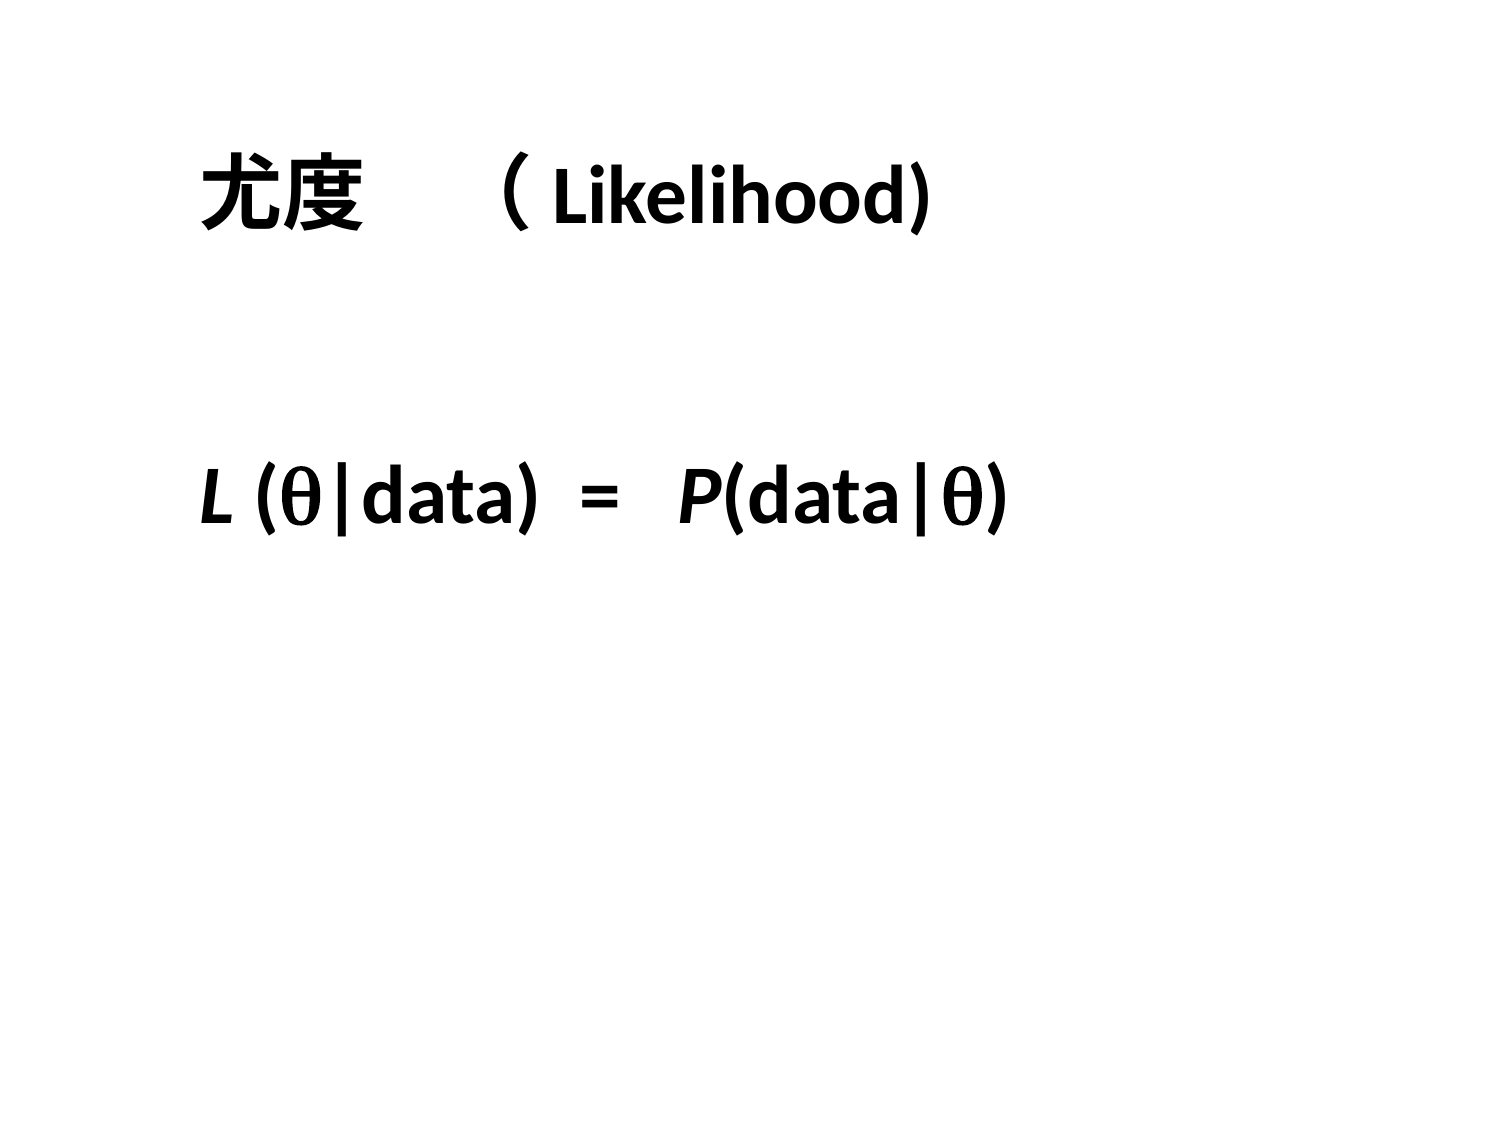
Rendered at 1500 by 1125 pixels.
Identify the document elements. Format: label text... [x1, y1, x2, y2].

text_box 尤度 （Likelihood) L (q|data) = P(data|q) [184, 132, 1026, 748]
